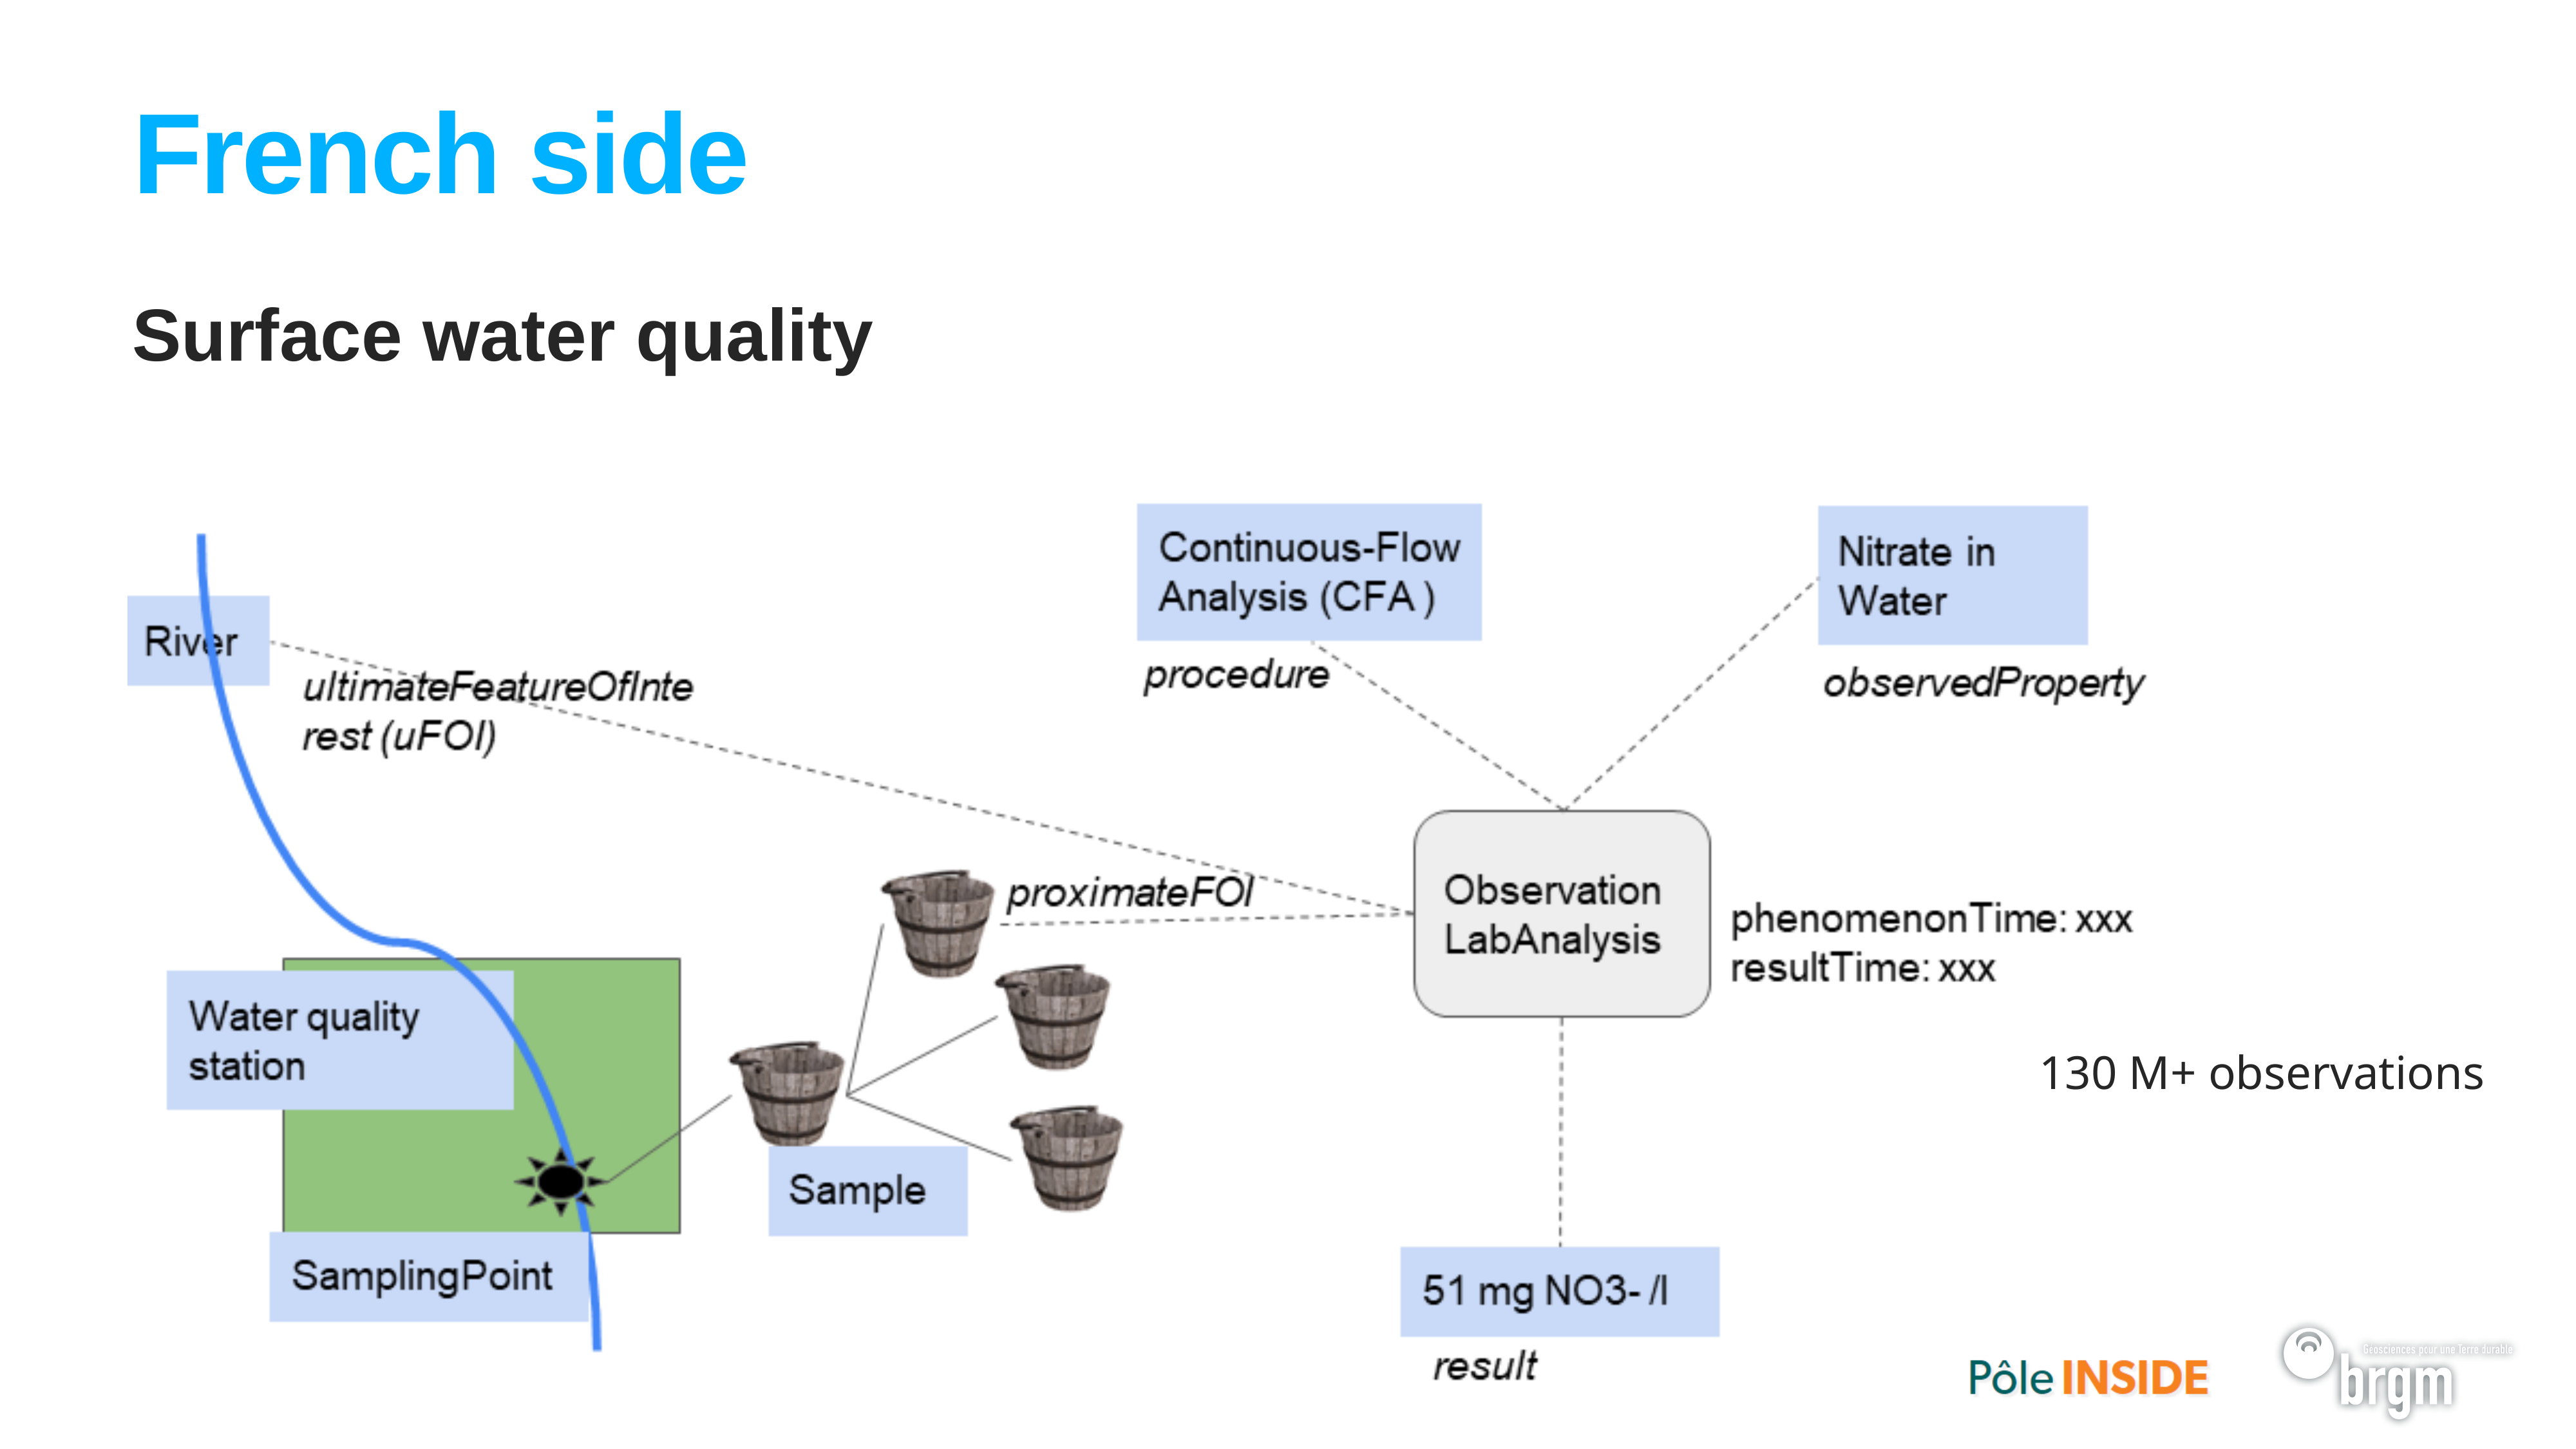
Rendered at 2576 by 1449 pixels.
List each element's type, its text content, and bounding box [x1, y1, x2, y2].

picture [127, 437, 2229, 1449]
picture [2262, 1309, 2539, 1430]
text_box 130 M+ observations [2183, 1038, 2491, 1104]
title French side [127, 100, 2449, 252]
list Surface water quality [127, 282, 2449, 382]
